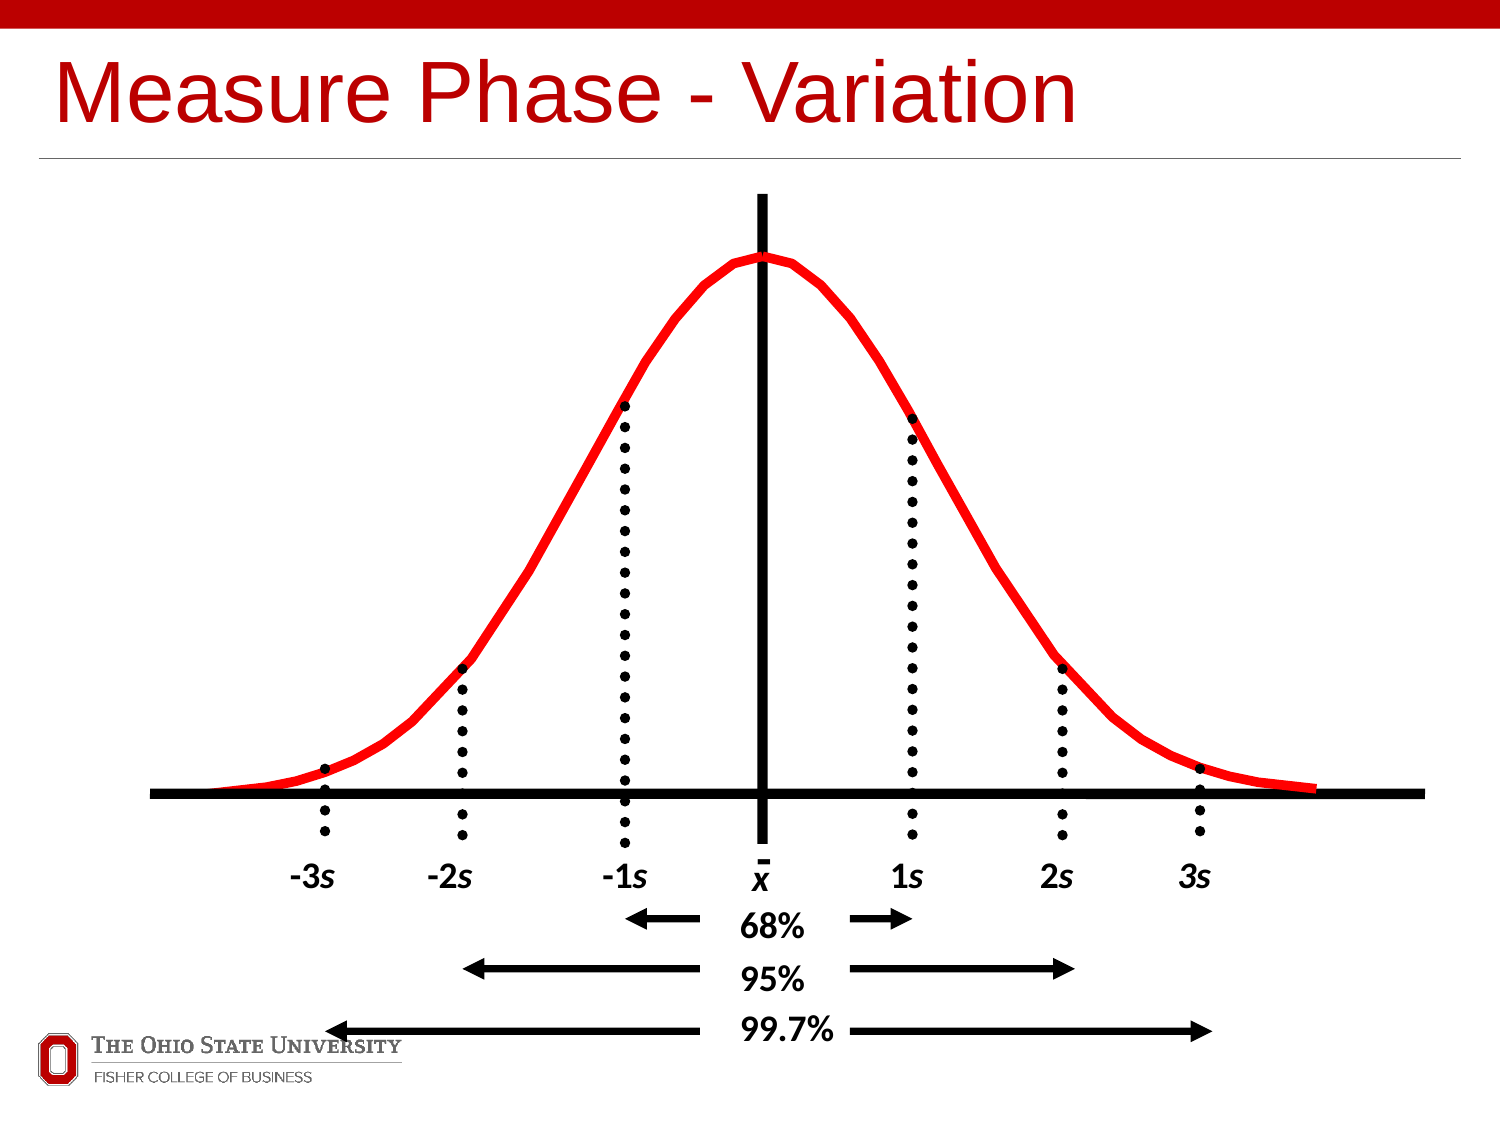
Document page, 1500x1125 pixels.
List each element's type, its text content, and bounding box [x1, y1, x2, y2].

picture [38, 1033, 402, 1086]
title Measure Phase - Variation [38, 38, 1462, 149]
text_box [149, 193, 1425, 1057]
